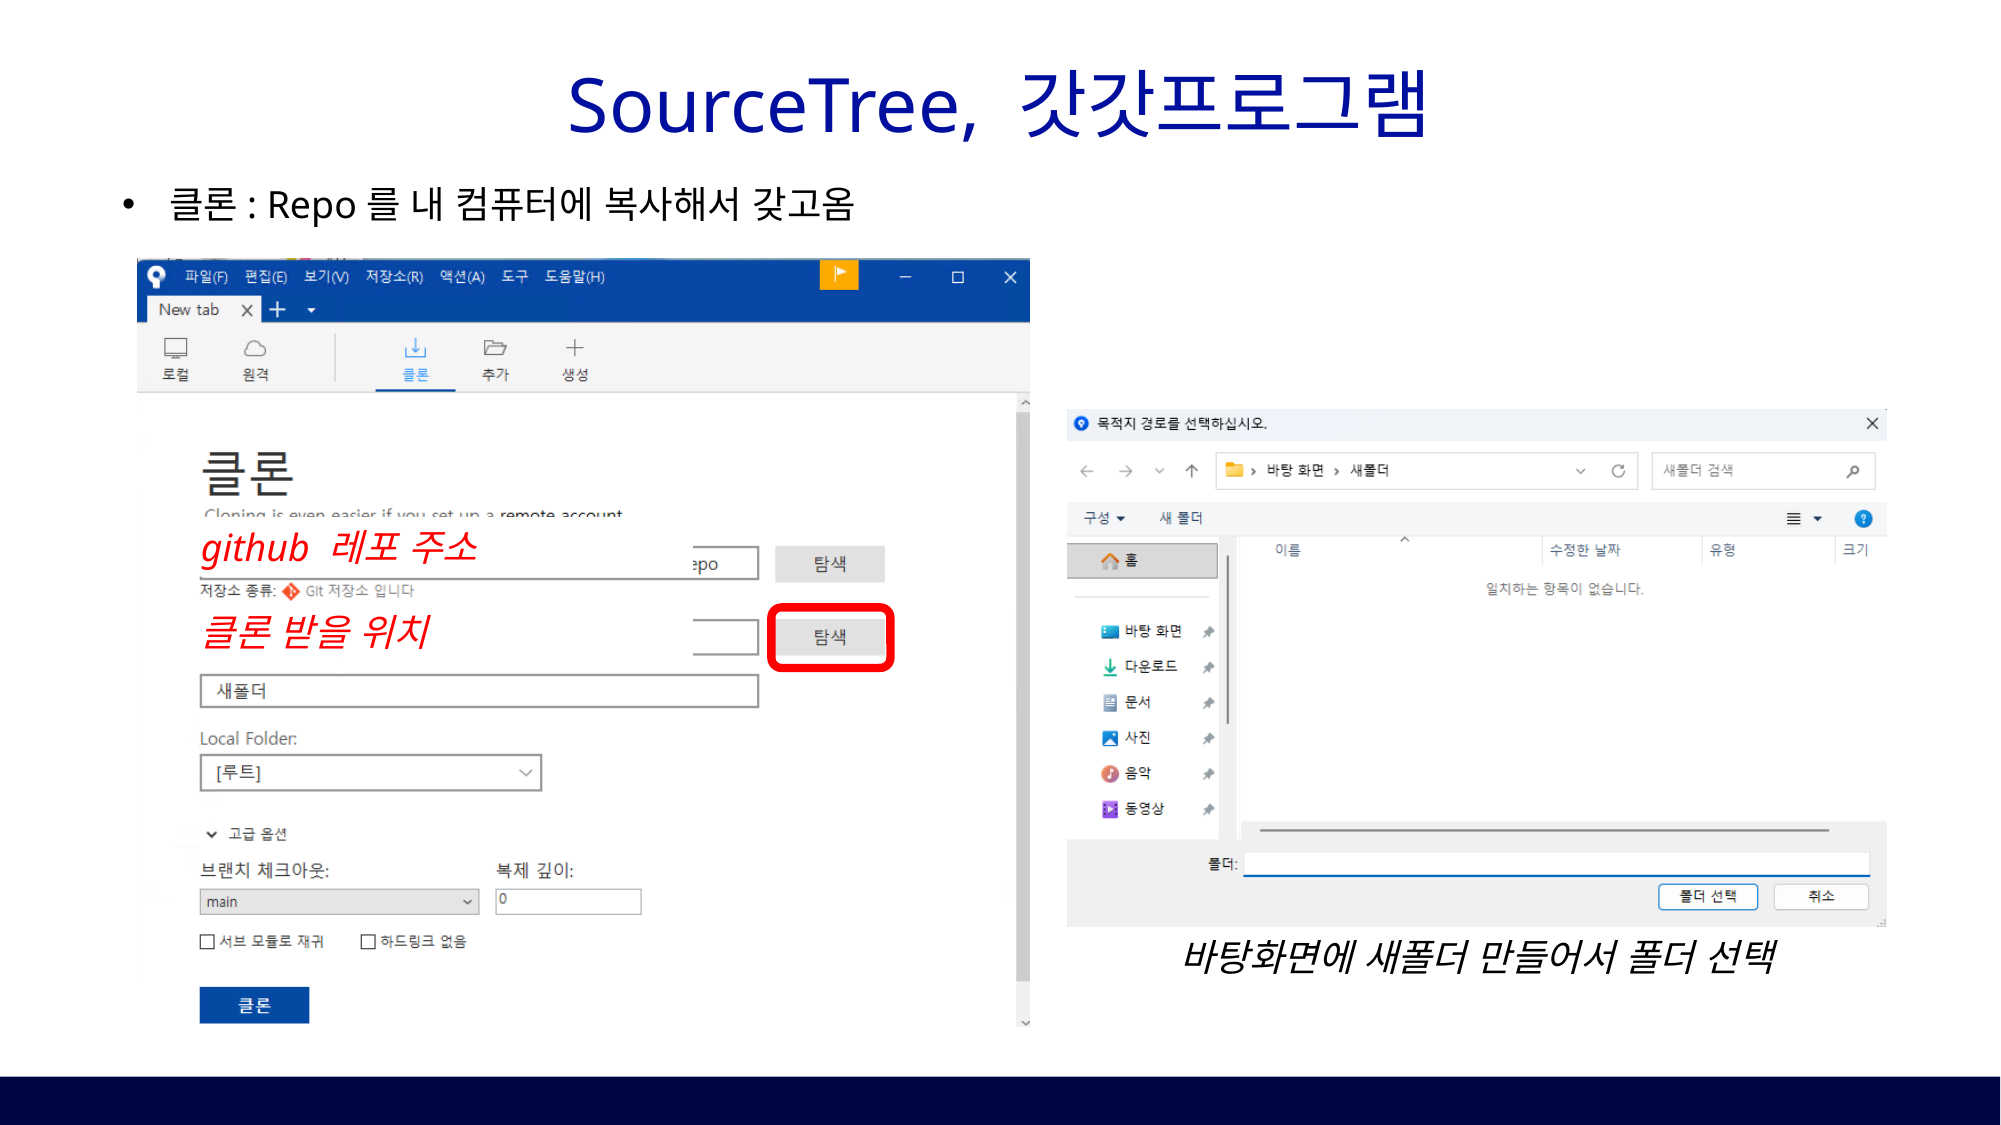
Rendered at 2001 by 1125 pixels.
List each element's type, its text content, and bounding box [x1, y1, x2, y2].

title SourceTree, 갓갓프로그램 [137, 0, 1863, 217]
picture [1067, 409, 1887, 927]
text_box 클론: Repo를 내 컴퓨터에 복사해서 갖고옴 [107, 173, 1097, 234]
text_box 바탕화면에 새폴더 만들어서 폴더 선택 [1124, 927, 1830, 987]
picture [137, 258, 1030, 1027]
